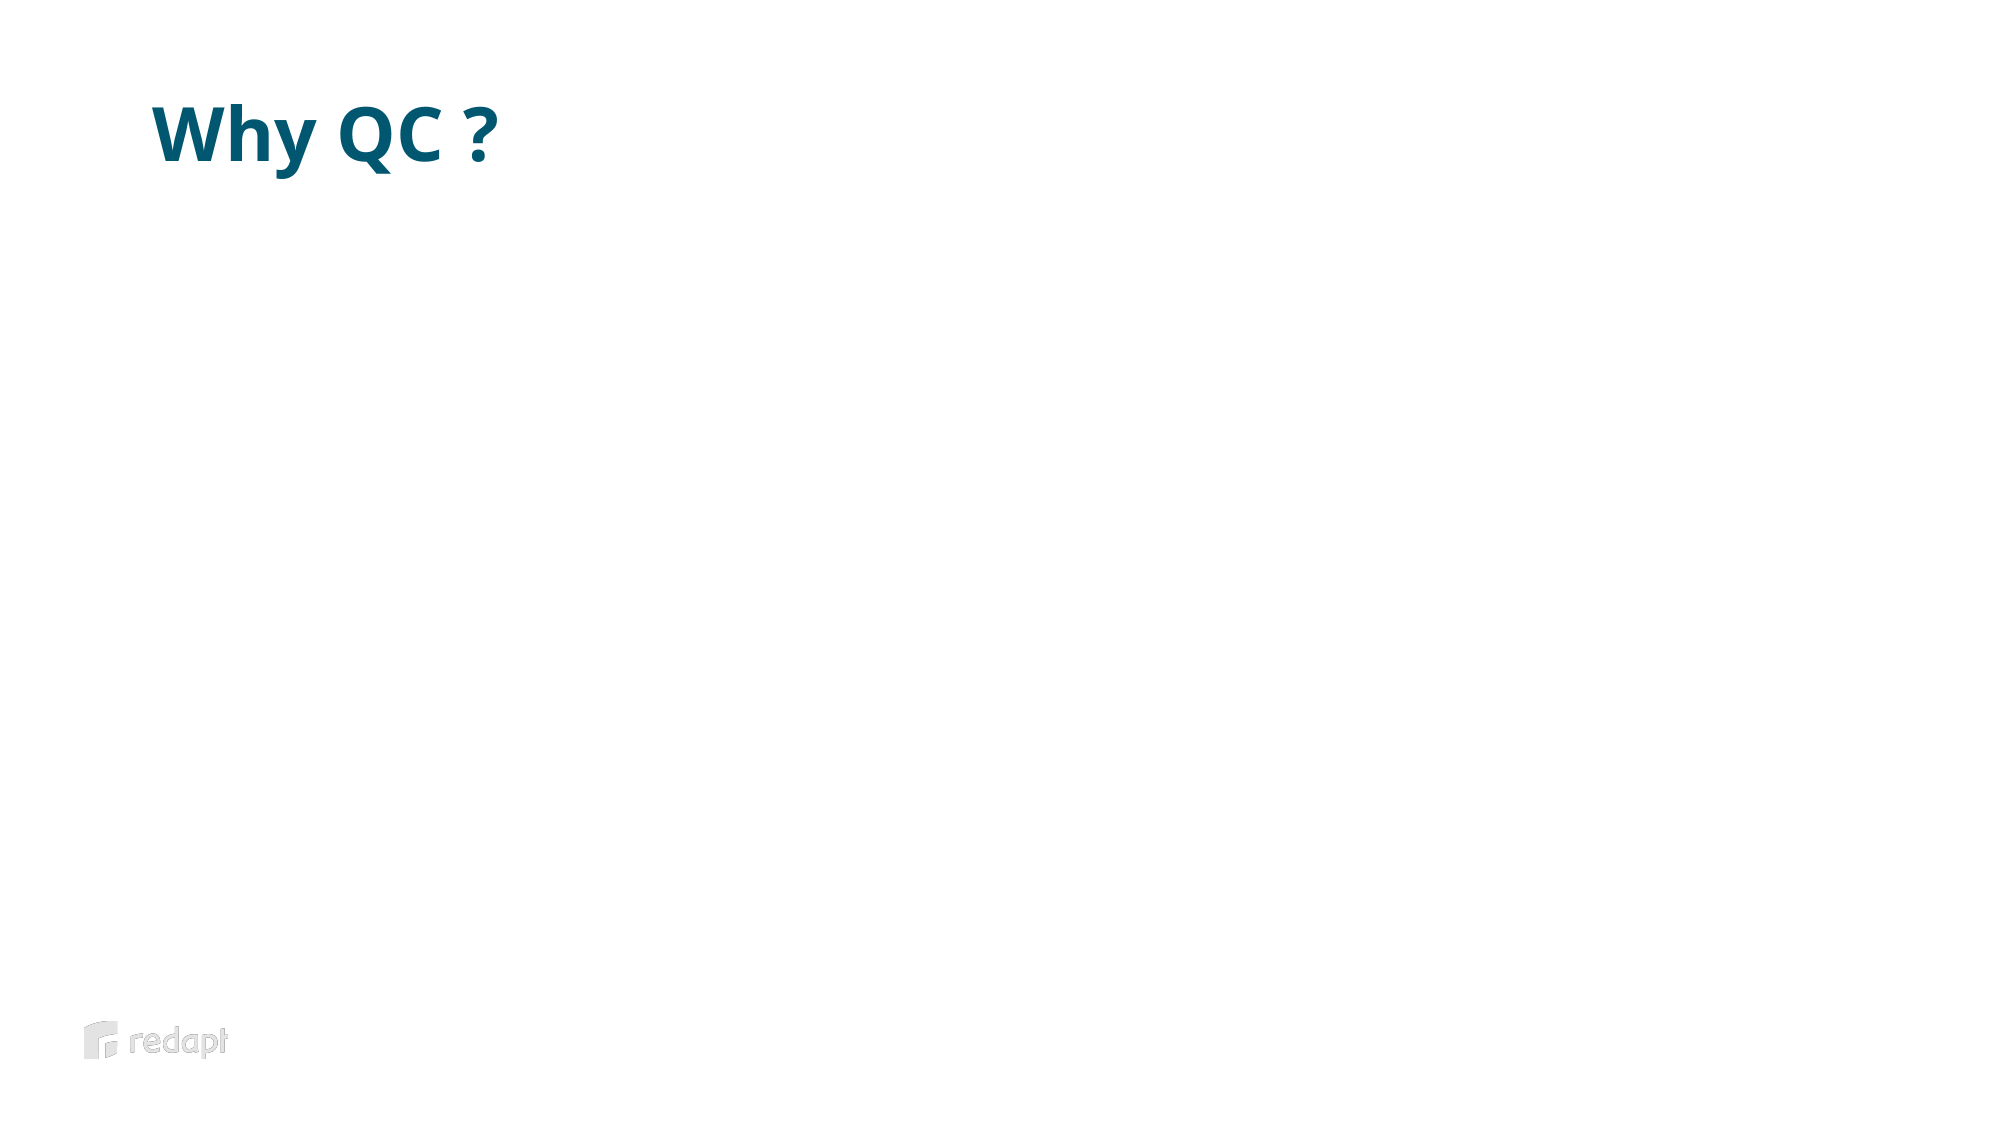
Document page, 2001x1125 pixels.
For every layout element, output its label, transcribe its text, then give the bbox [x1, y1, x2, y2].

title Why QC ? [137, 89, 1863, 200]
picture [84, 1021, 228, 1059]
